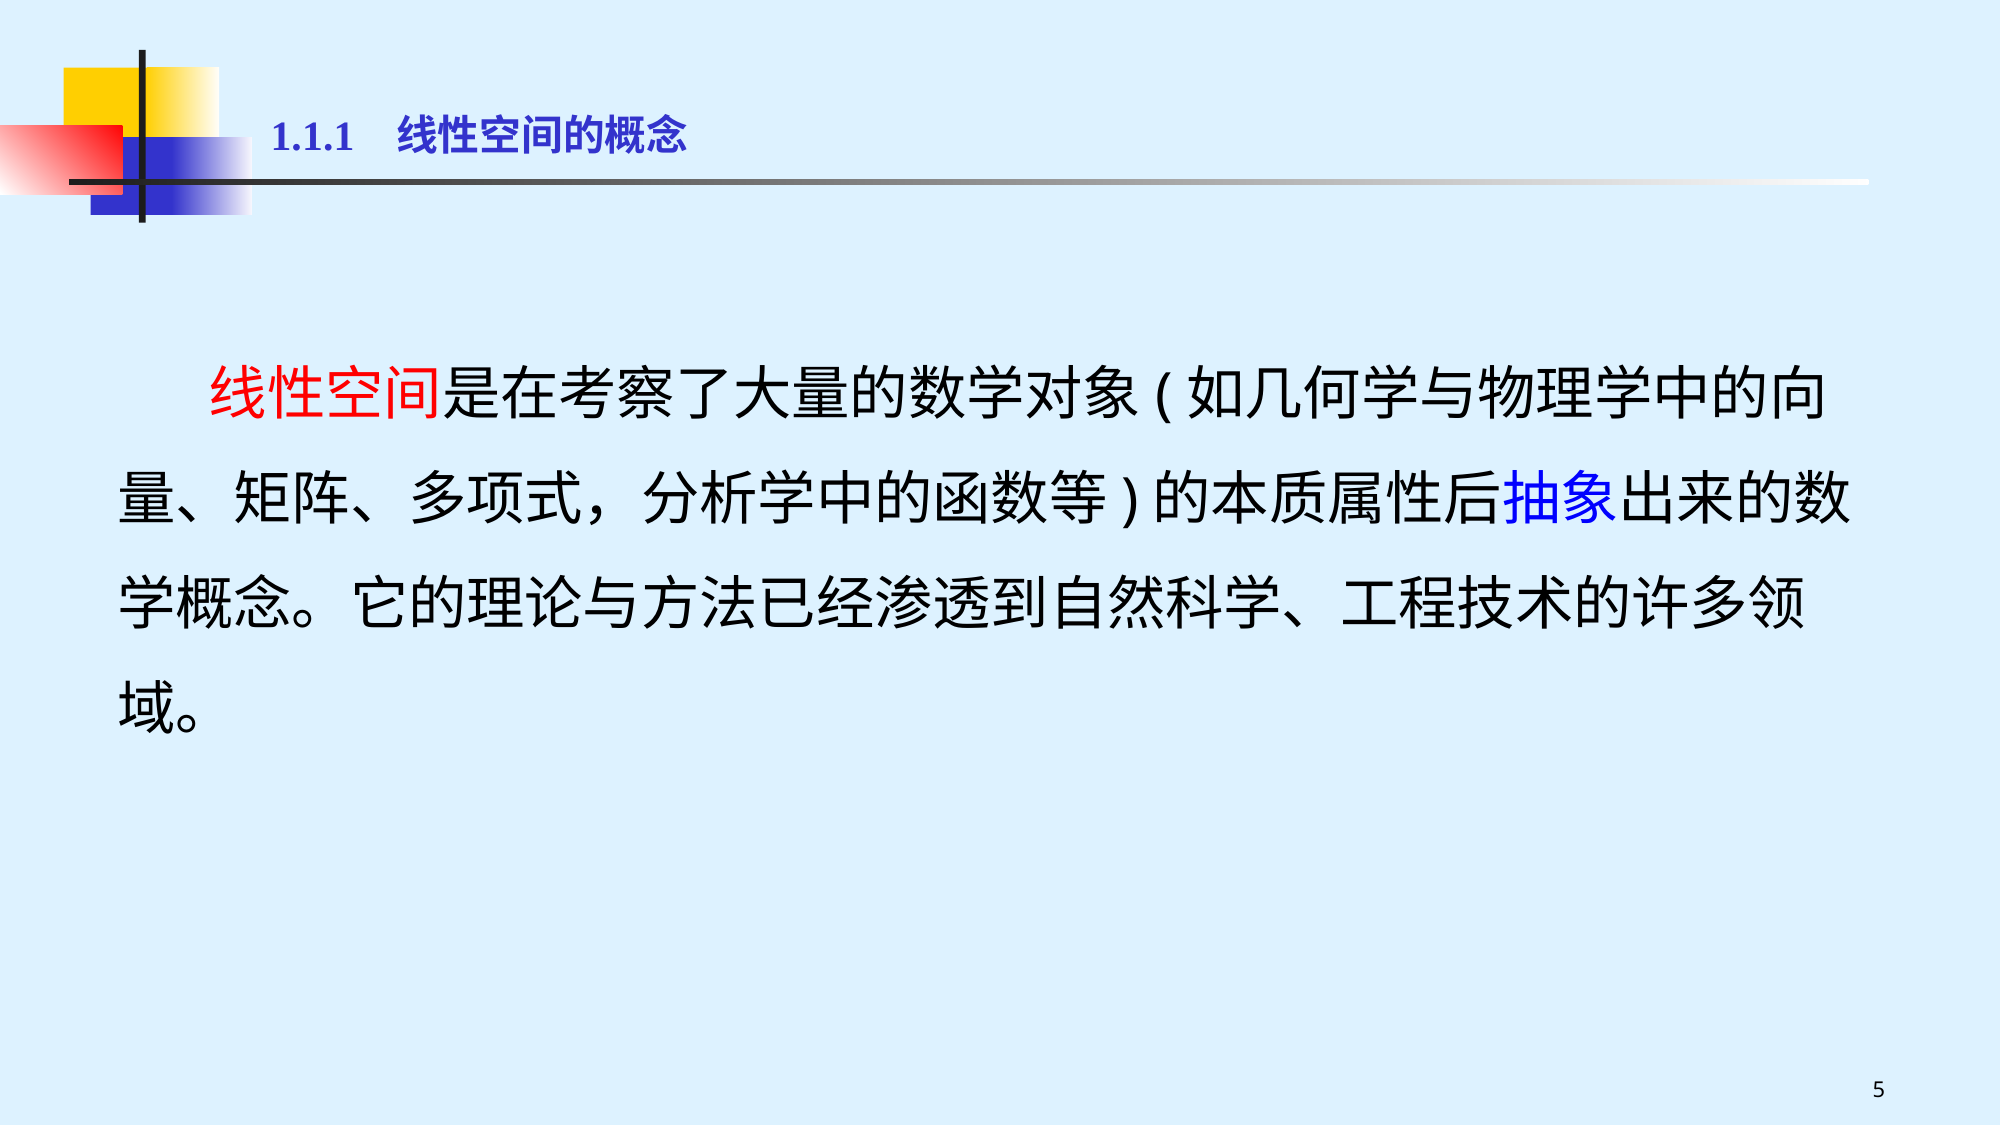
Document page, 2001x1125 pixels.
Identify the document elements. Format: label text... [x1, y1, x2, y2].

slide_number 5 [1483, 1037, 1901, 1113]
text_box 1.1.1 线性空间的概念 [255, 101, 929, 167]
text_box 线性空间是在考察了大量的数学对象(如几何学与物理学中的向量、矩阵、多项式，分析学中的函数等)的本质属性后抽象出来的数学概念。它的理论与方法已经渗透到自然科学、工程技术的许多领域。 [102, 314, 1875, 749]
